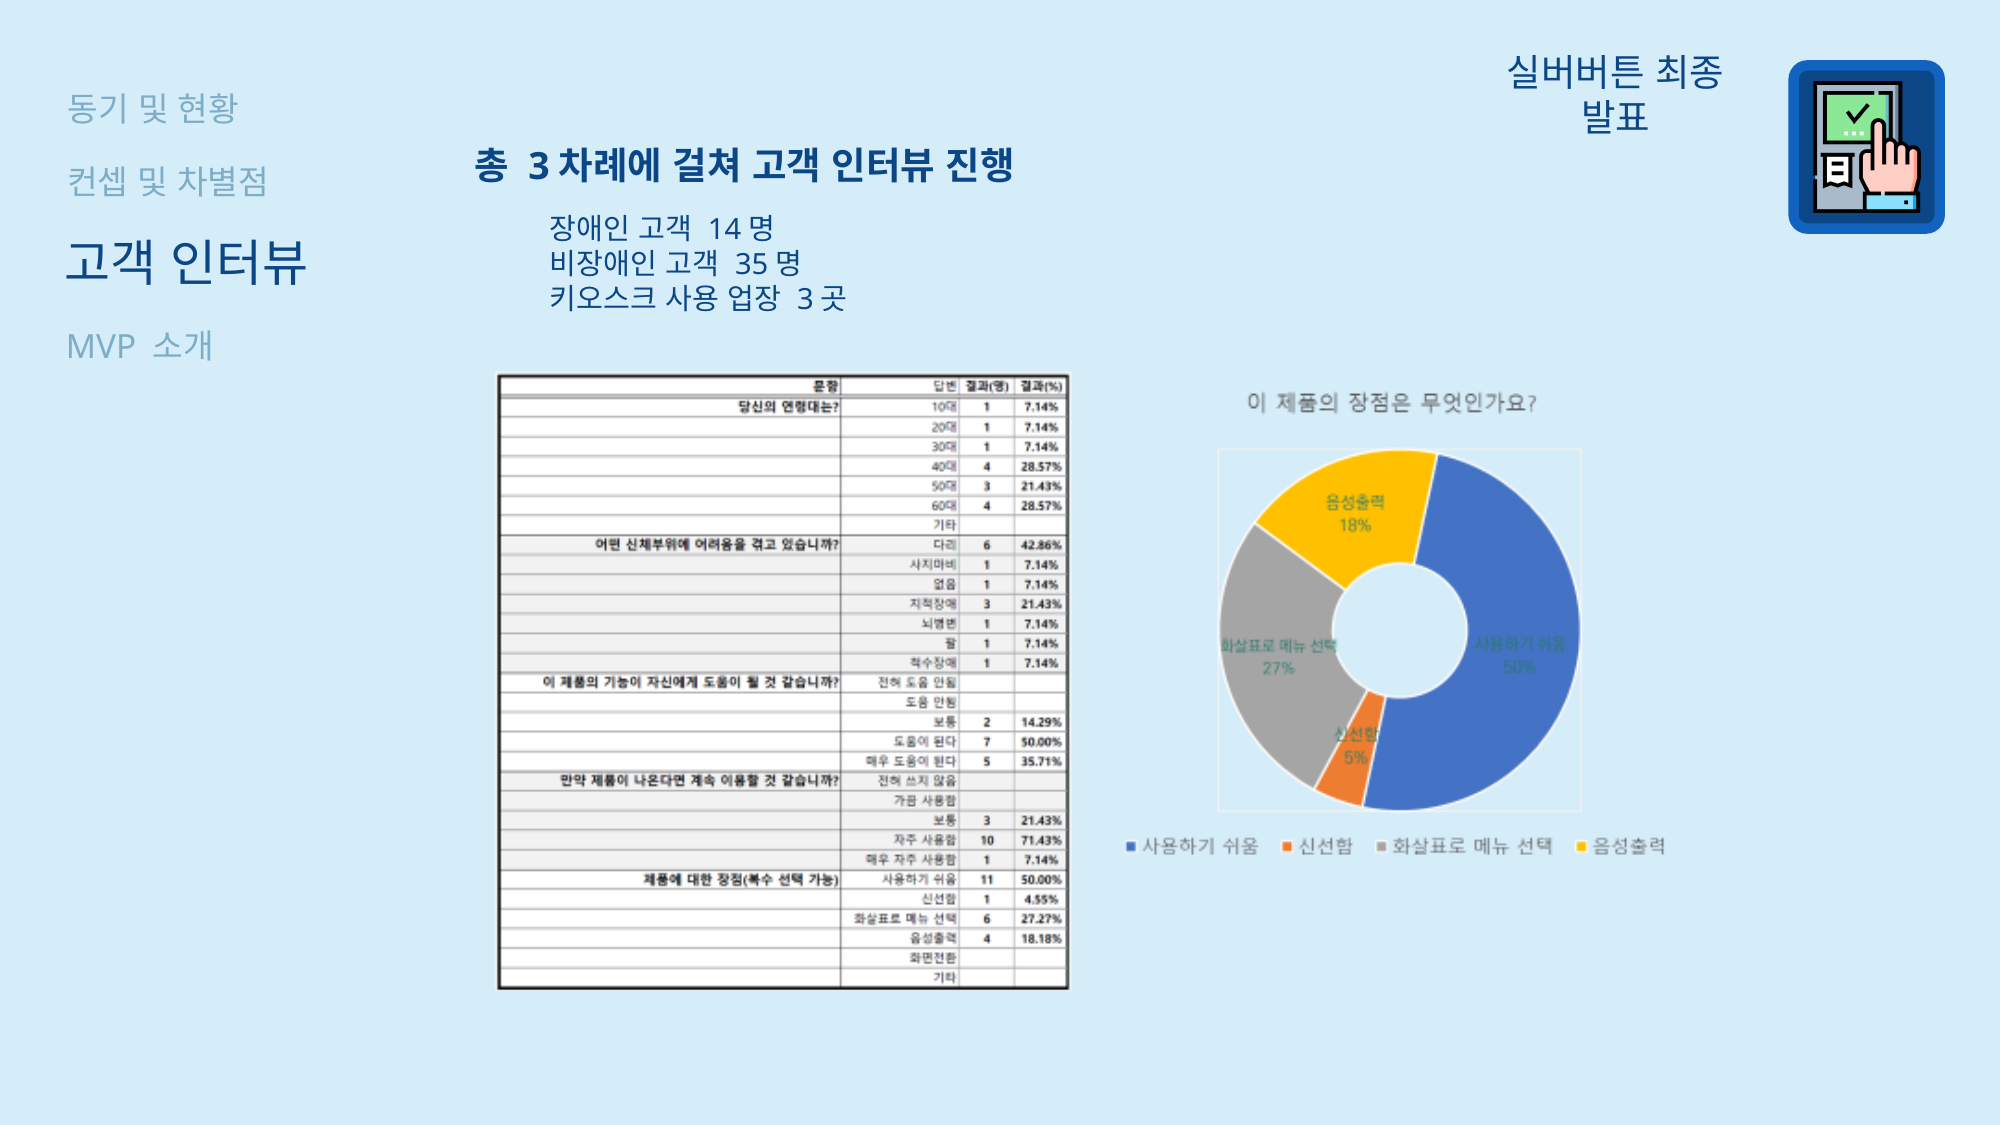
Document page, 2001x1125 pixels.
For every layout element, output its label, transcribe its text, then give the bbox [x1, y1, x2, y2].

text_box 총 3차례에 걸쳐 고객 인터뷰 진행 장애인 고객 14명 비장애인 고객 35명 키오스크 사용 업장 3곳 [456, 113, 1347, 344]
text_box MVP 소개 [51, 318, 229, 373]
picture [456, 344, 1730, 1015]
text_box 실버버튼 최종 발표 [1454, 54, 1777, 133]
text_box 고객 인터뷰 [49, 224, 324, 300]
text_box 동기 및 현황 [53, 81, 254, 136]
text_box 컨셉 및 차별점 [52, 154, 284, 209]
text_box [1793, 65, 1940, 229]
